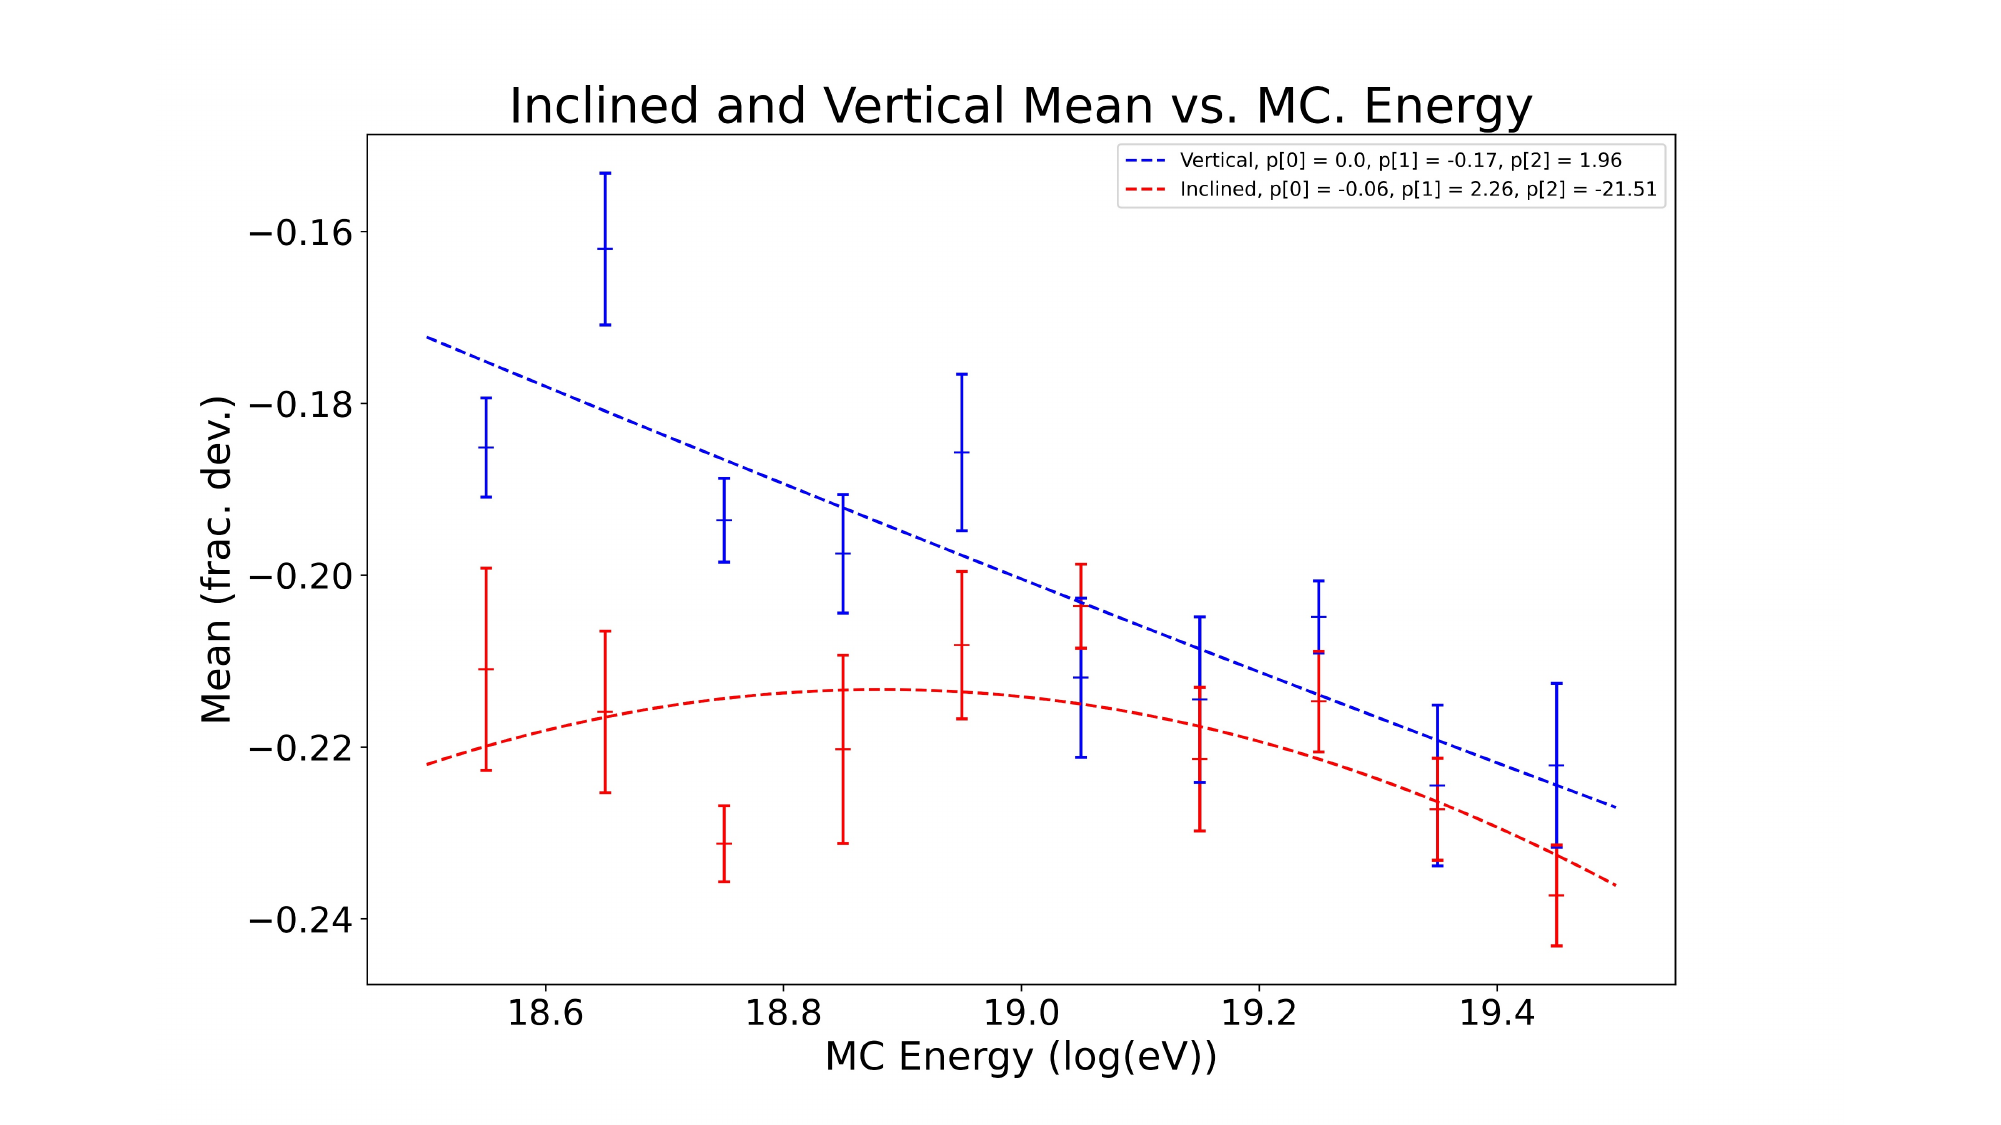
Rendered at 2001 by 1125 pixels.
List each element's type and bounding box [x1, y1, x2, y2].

picture [156, 0, 1844, 1125]
